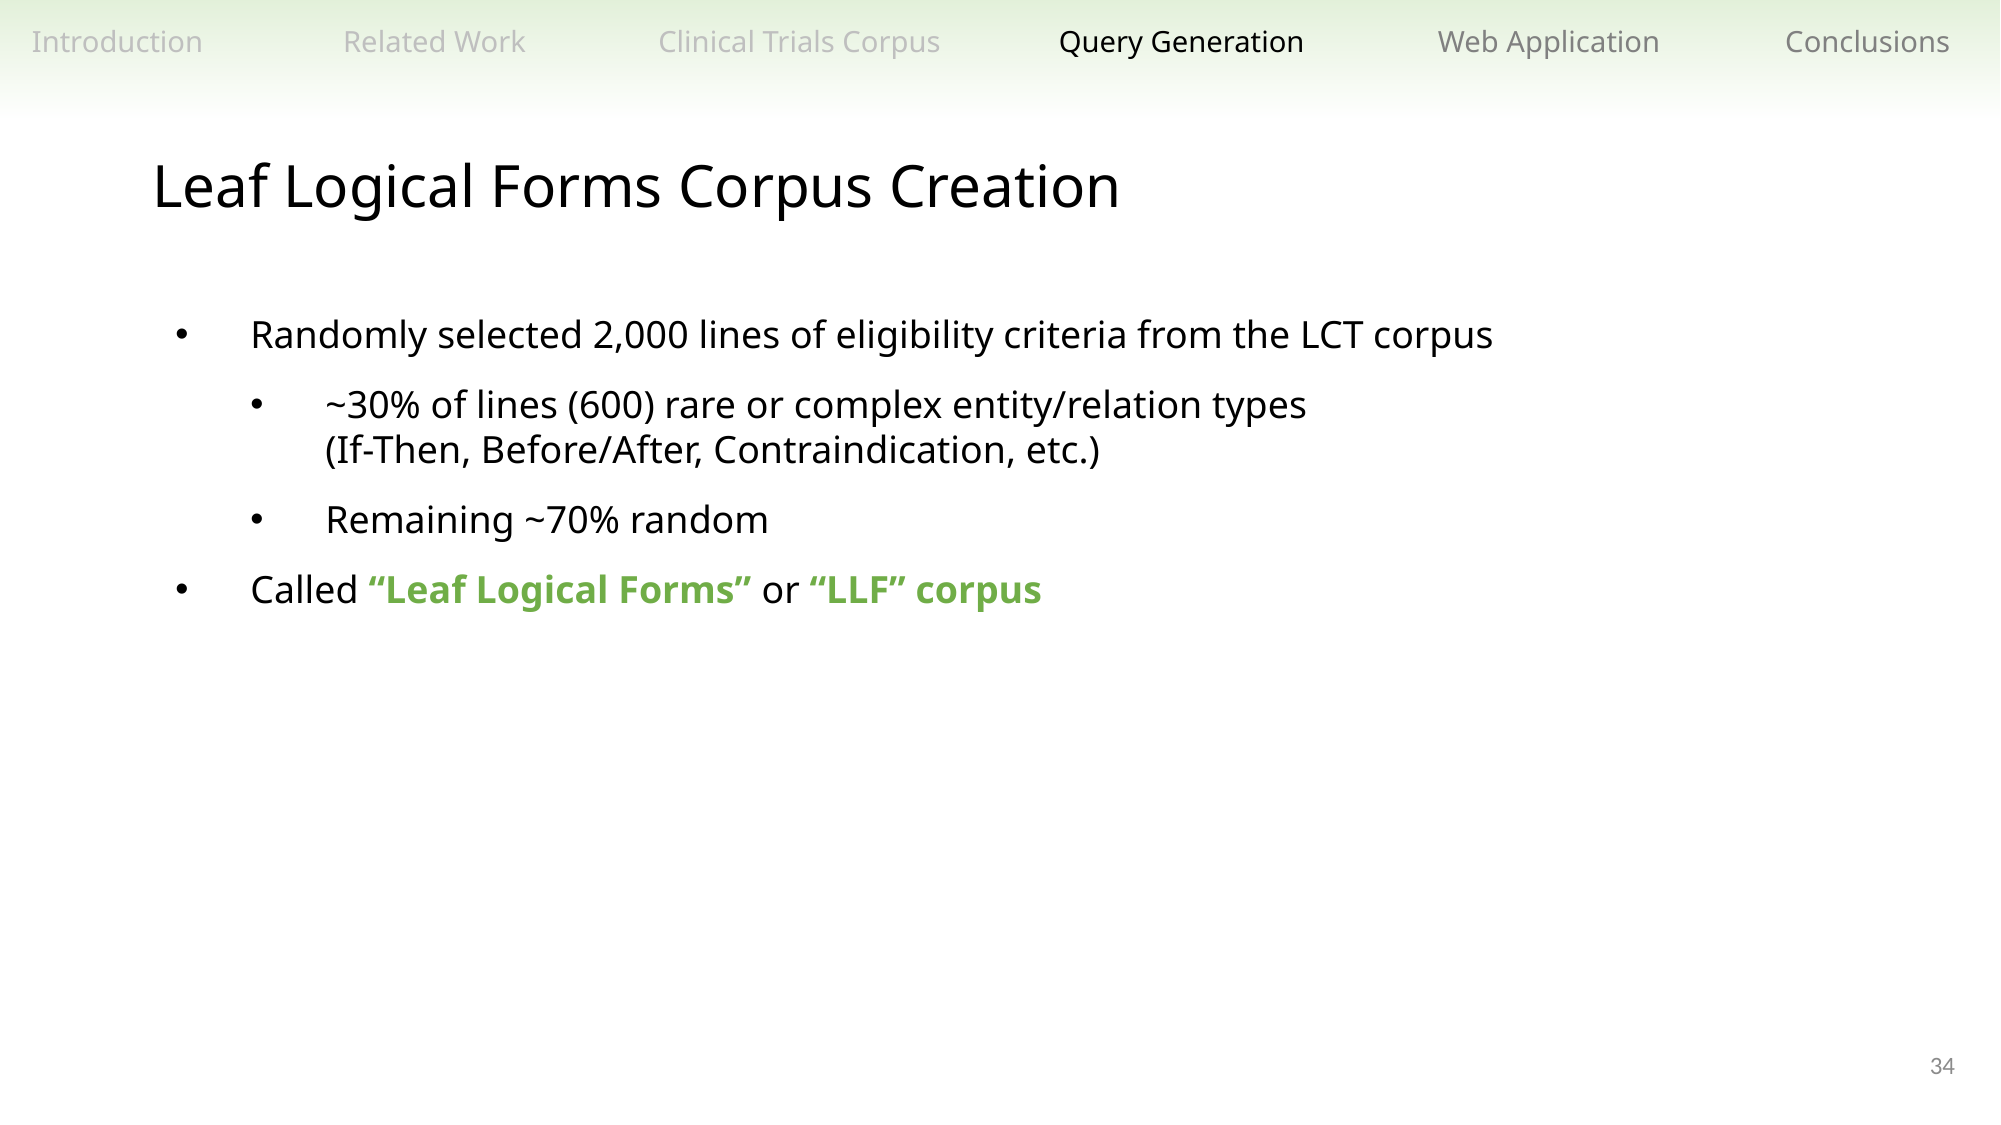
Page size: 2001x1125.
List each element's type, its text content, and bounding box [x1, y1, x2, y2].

slide_number 34 [1520, 1035, 1971, 1096]
text_box Leaf Logical Forms Corpus Creation [137, 141, 1235, 227]
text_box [24, 15, 1963, 67]
text_box Randomly selected 2,000 lines of eligibility criteria from the LCT corpus ~30% of lines (600) rare or complex entity/relation types (If-Then, Before/After, Contraindication, etc.) Remaining ~70% random Called “Leaf Logical Forms” or “LLF” corpus [160, 303, 1773, 619]
